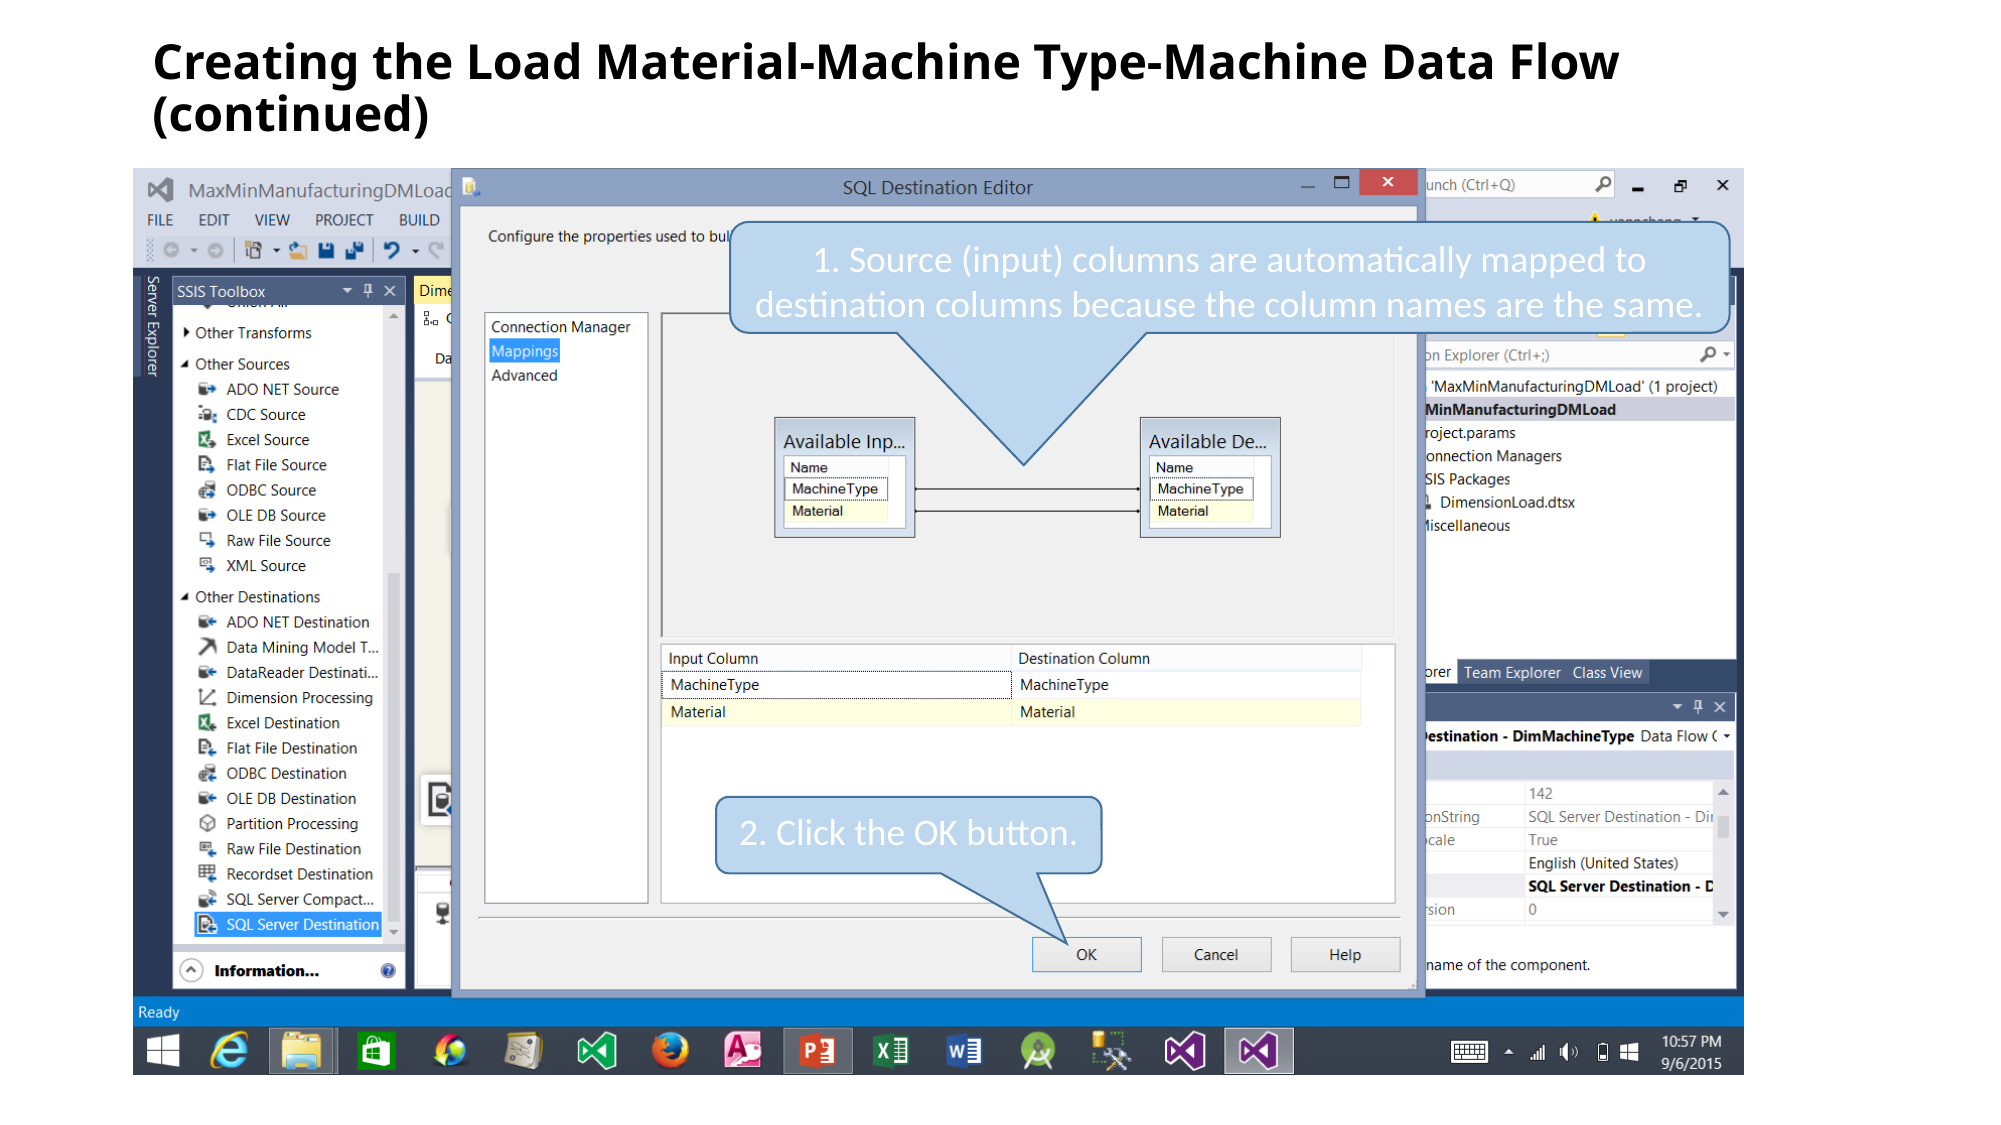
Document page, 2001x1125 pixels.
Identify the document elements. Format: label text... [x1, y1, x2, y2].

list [133, 168, 1744, 1075]
title Creating the Load Material-Machine Type-Machine Data Flow (continued) [137, 30, 1759, 150]
